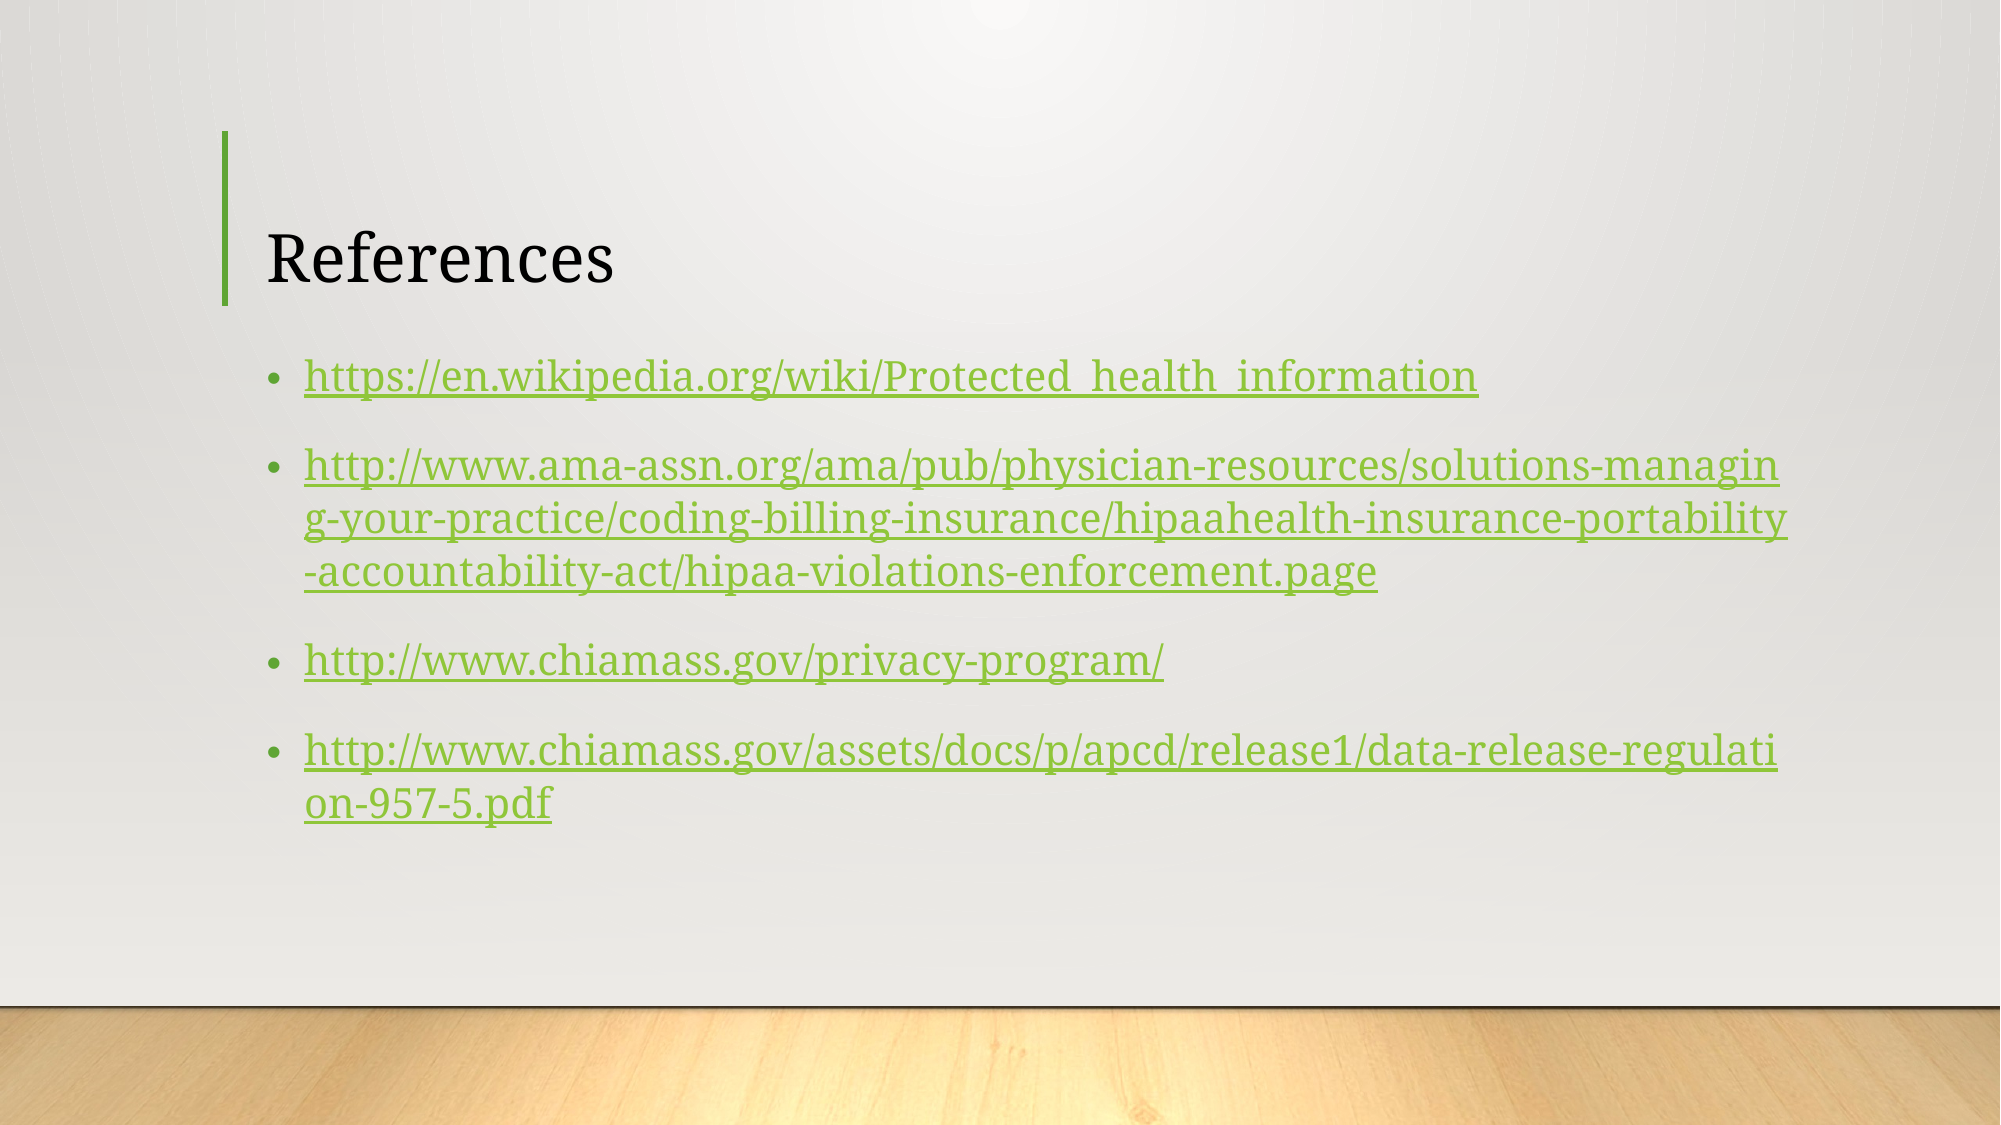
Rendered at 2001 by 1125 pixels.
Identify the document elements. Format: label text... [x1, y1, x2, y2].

title References [251, 131, 1814, 305]
list https://en.wikipedia.org/wiki/Protected_health_information http://www.ama-assn.org/ama/pub/physician-resources/solutions-managing-your-practice/coding-billing-insurance/hipaahealth-insurance-portability-accountability-act/hipaa-violations-enforcement.page http://www.chiamass.gov/privacy-program/ http://www.chiamass.gov/assets/docs/p/apcd/release1/data-release-regulation-957-5.pdf [251, 330, 1814, 897]
picture [0, 1006, 2000, 1125]
